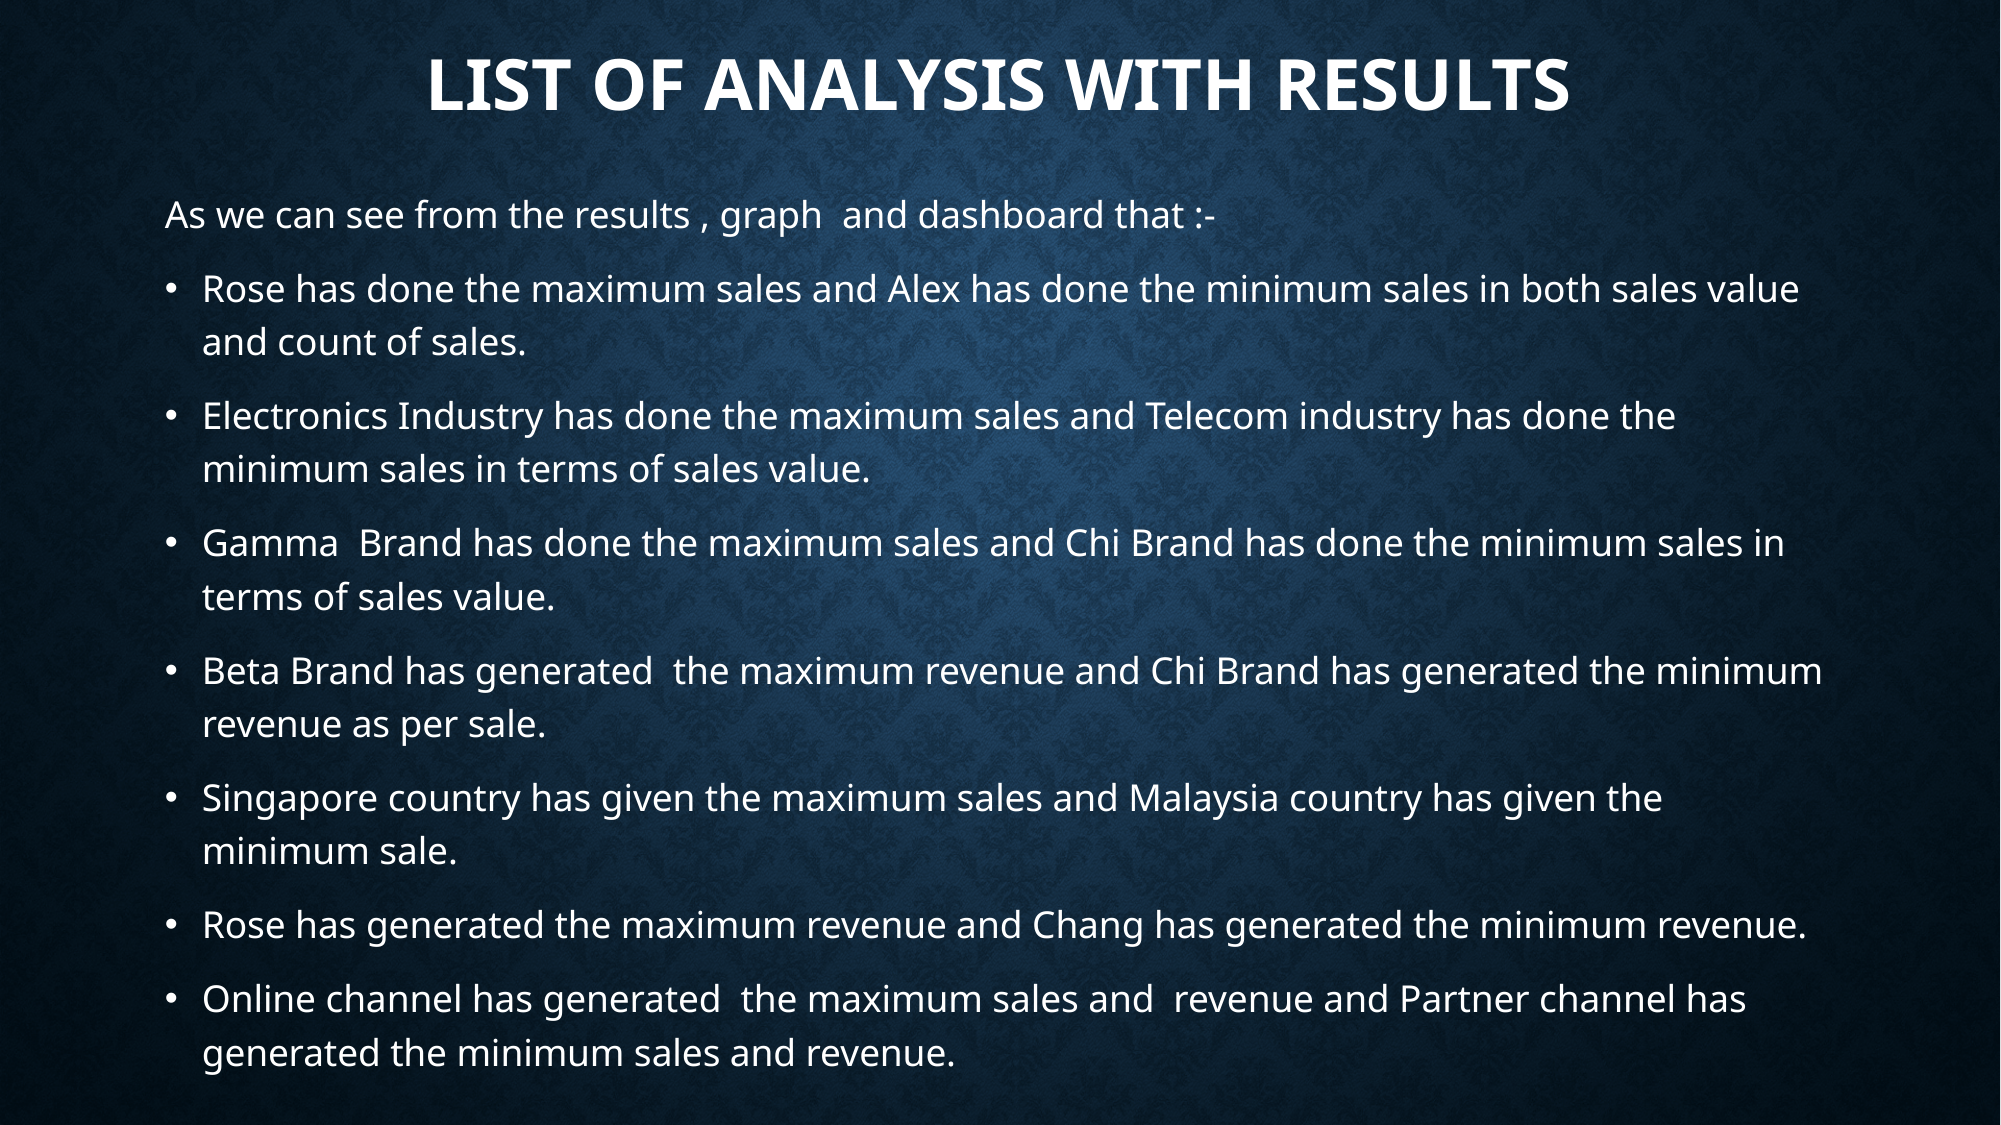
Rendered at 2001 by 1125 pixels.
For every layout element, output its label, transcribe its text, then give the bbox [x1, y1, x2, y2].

title List of analysis with results [149, 0, 1849, 174]
list As we can see from the results , graph and dashboard that :- Rose has done the maximum sales and Alex has done the minimum sales in both sales value and count of sales. Electronics Industry has done the maximum sales and Telecom industry has done the minimum sales in terms of sales value. Gamma Brand has done the maximum sales and Chi Brand has done the minimum sales in terms of sales value. Beta Brand has generated the maximum revenue and Chi Brand has generated the minimum revenue as per sale. Singapore country has given the maximum sales and Malaysia country has given the minimum sale. Rose has generated the maximum revenue and Chang has generated the minimum revenue. Online channel has generated the maximum sales and revenue and Partner channel has generated the minimum sales and revenue. [149, 174, 1849, 1102]
